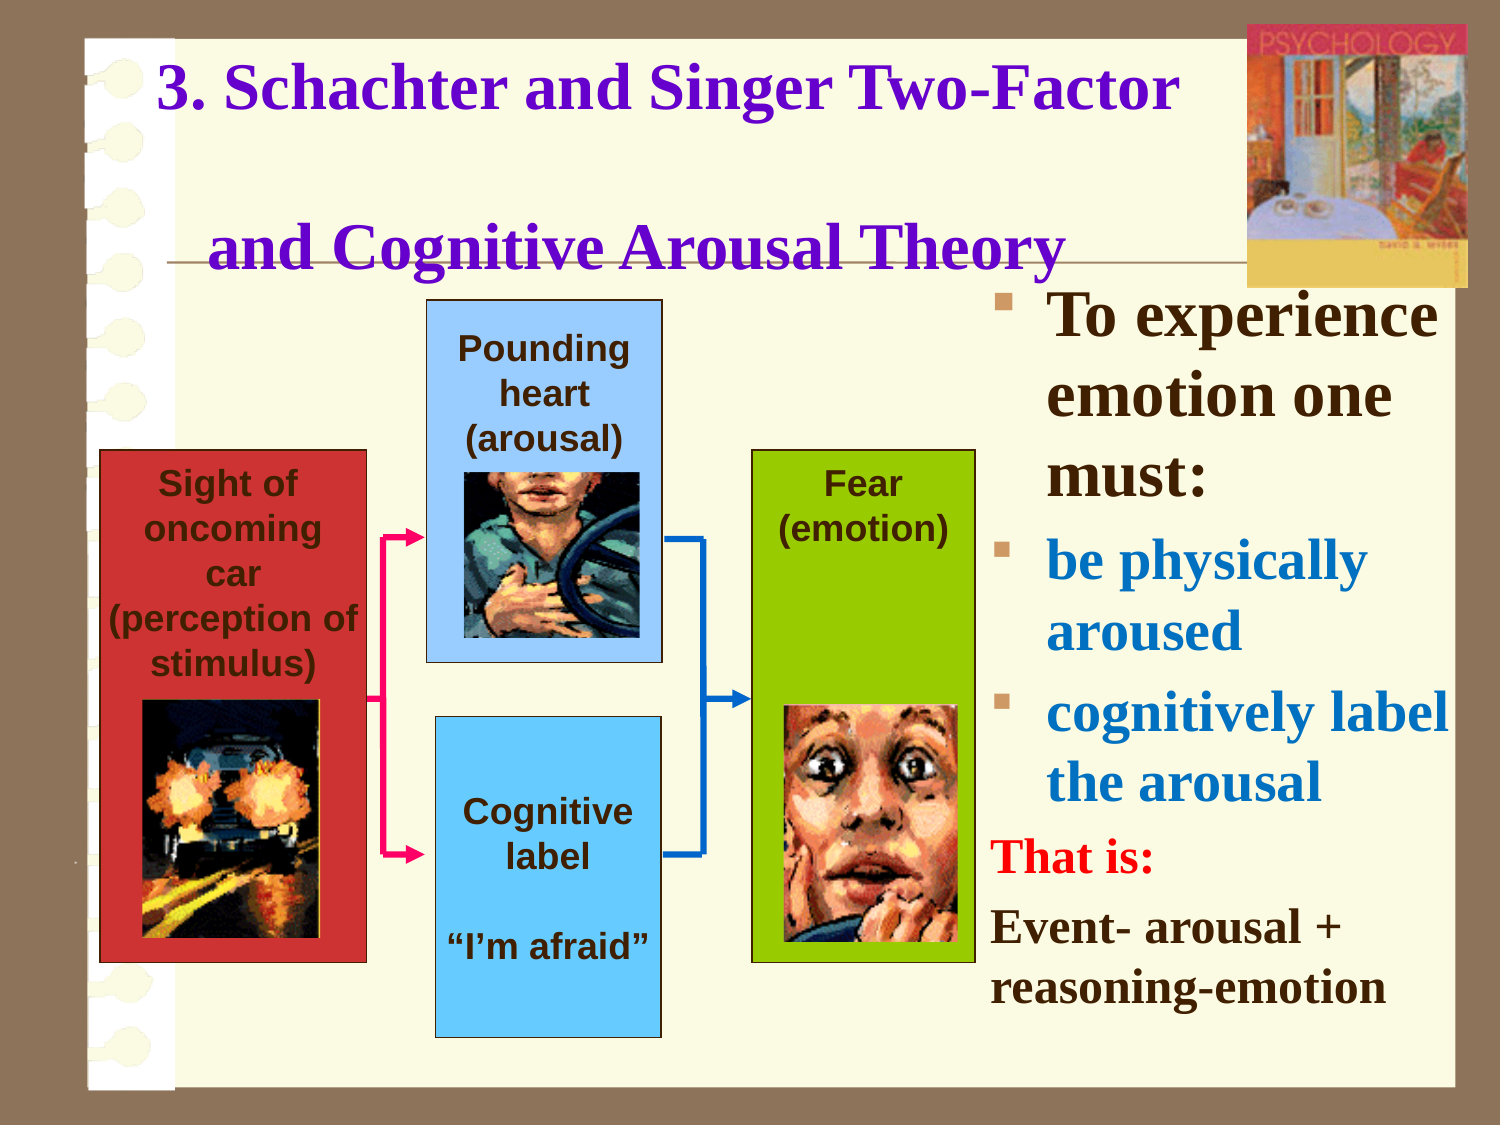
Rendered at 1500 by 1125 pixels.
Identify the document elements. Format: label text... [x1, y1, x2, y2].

list To experience emotion one must: be physically aroused cognitively label the arousal That is: Event- arousal + reasoning-emotion [975, 262, 1500, 1088]
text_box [99, 299, 976, 1038]
picture [1247, 24, 1468, 288]
title 3. Schachter and Singer Two-Factor and Cognitive Arousal Theory [125, 37, 1242, 288]
